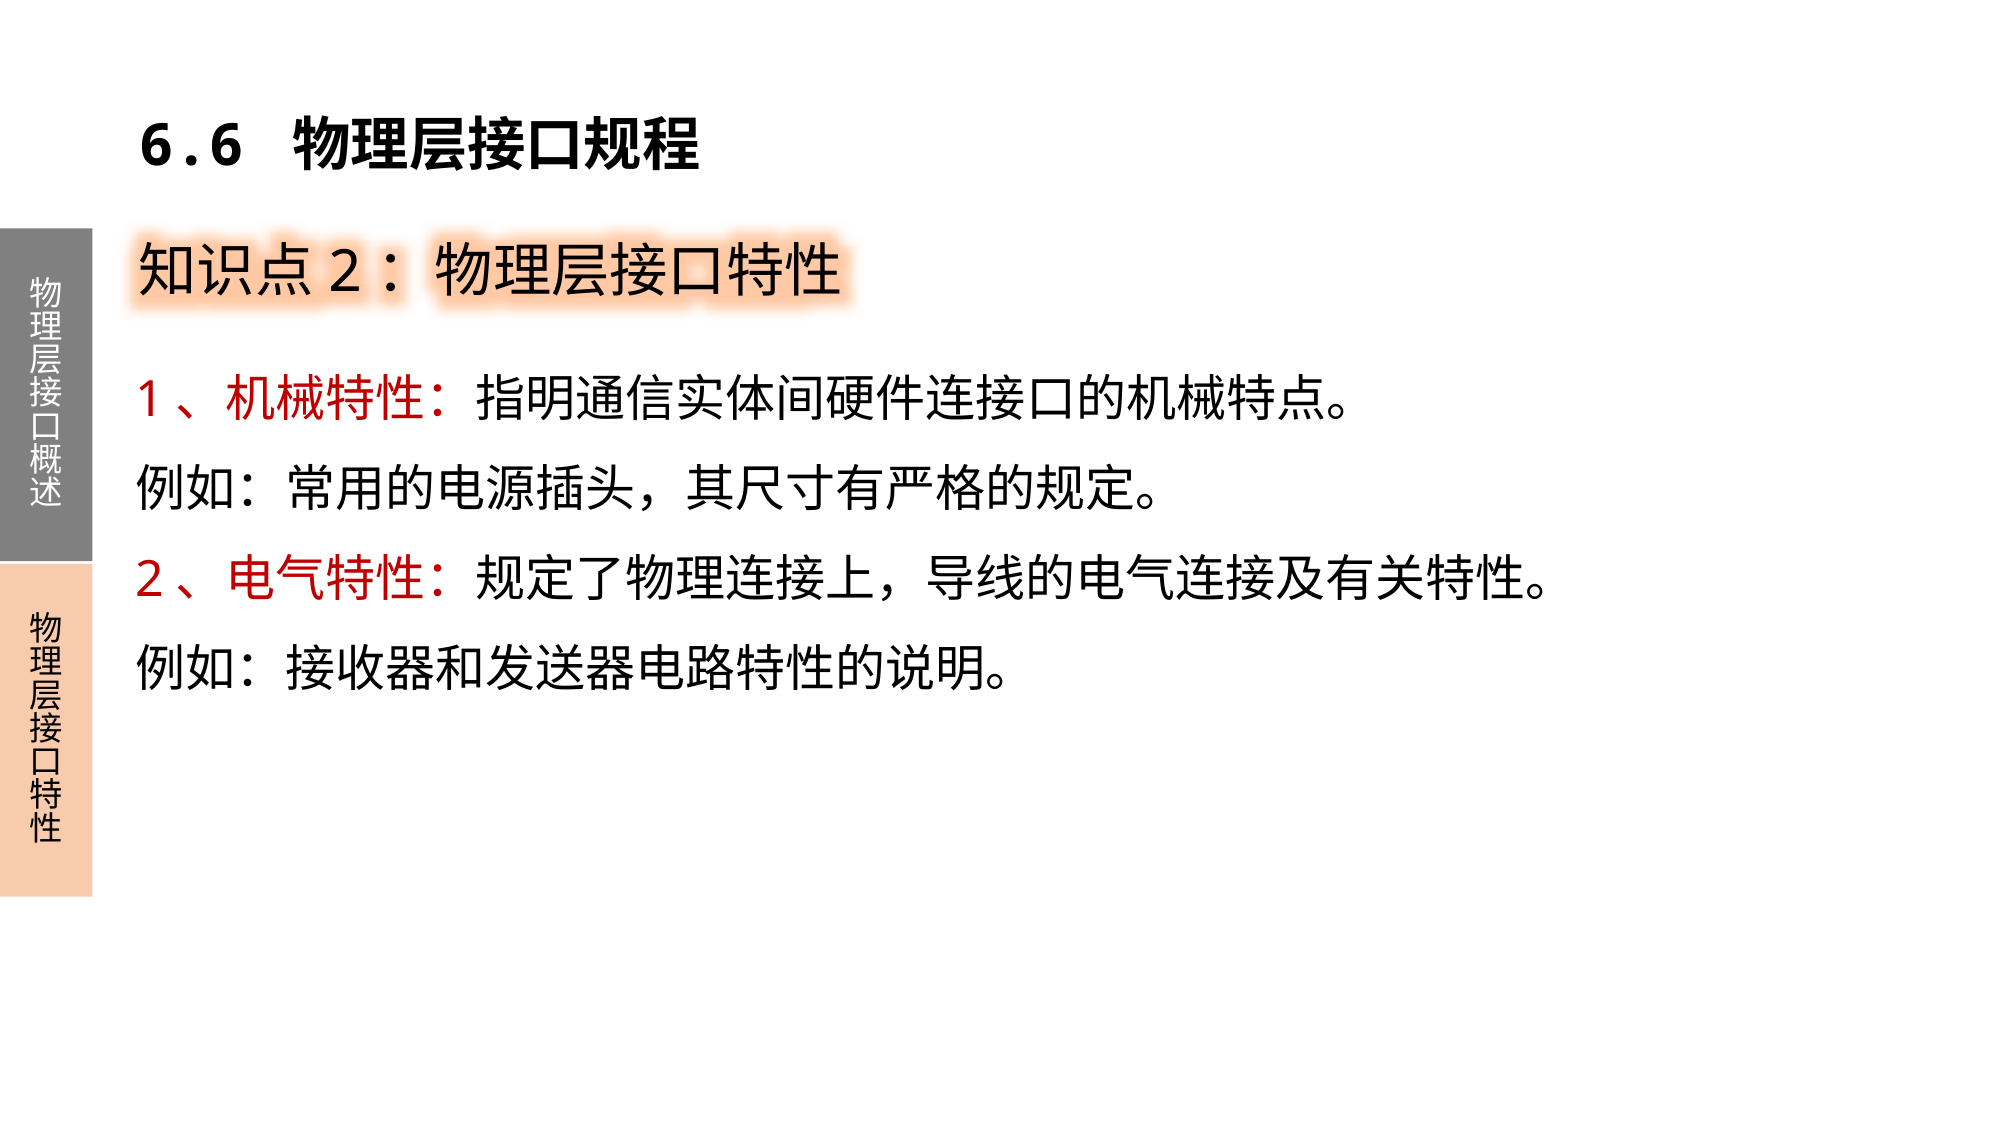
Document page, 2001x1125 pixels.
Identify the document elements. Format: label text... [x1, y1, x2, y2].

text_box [0, 228, 93, 897]
text_box 知识点2：物理层接口特性 [120, 172, 1945, 328]
text_box 6.6 物理层接口规程 [120, 97, 1568, 153]
text_box 1、机械特性：指明通信实体间硬件连接口的机械特点。 例如：常用的电源插头，其尺寸有严格的规定。 2、电气特性：规定了物理连接上，导线的电气连接及有关特性。 例如：接收器和发送器电路特性的说明。 [120, 328, 1990, 704]
